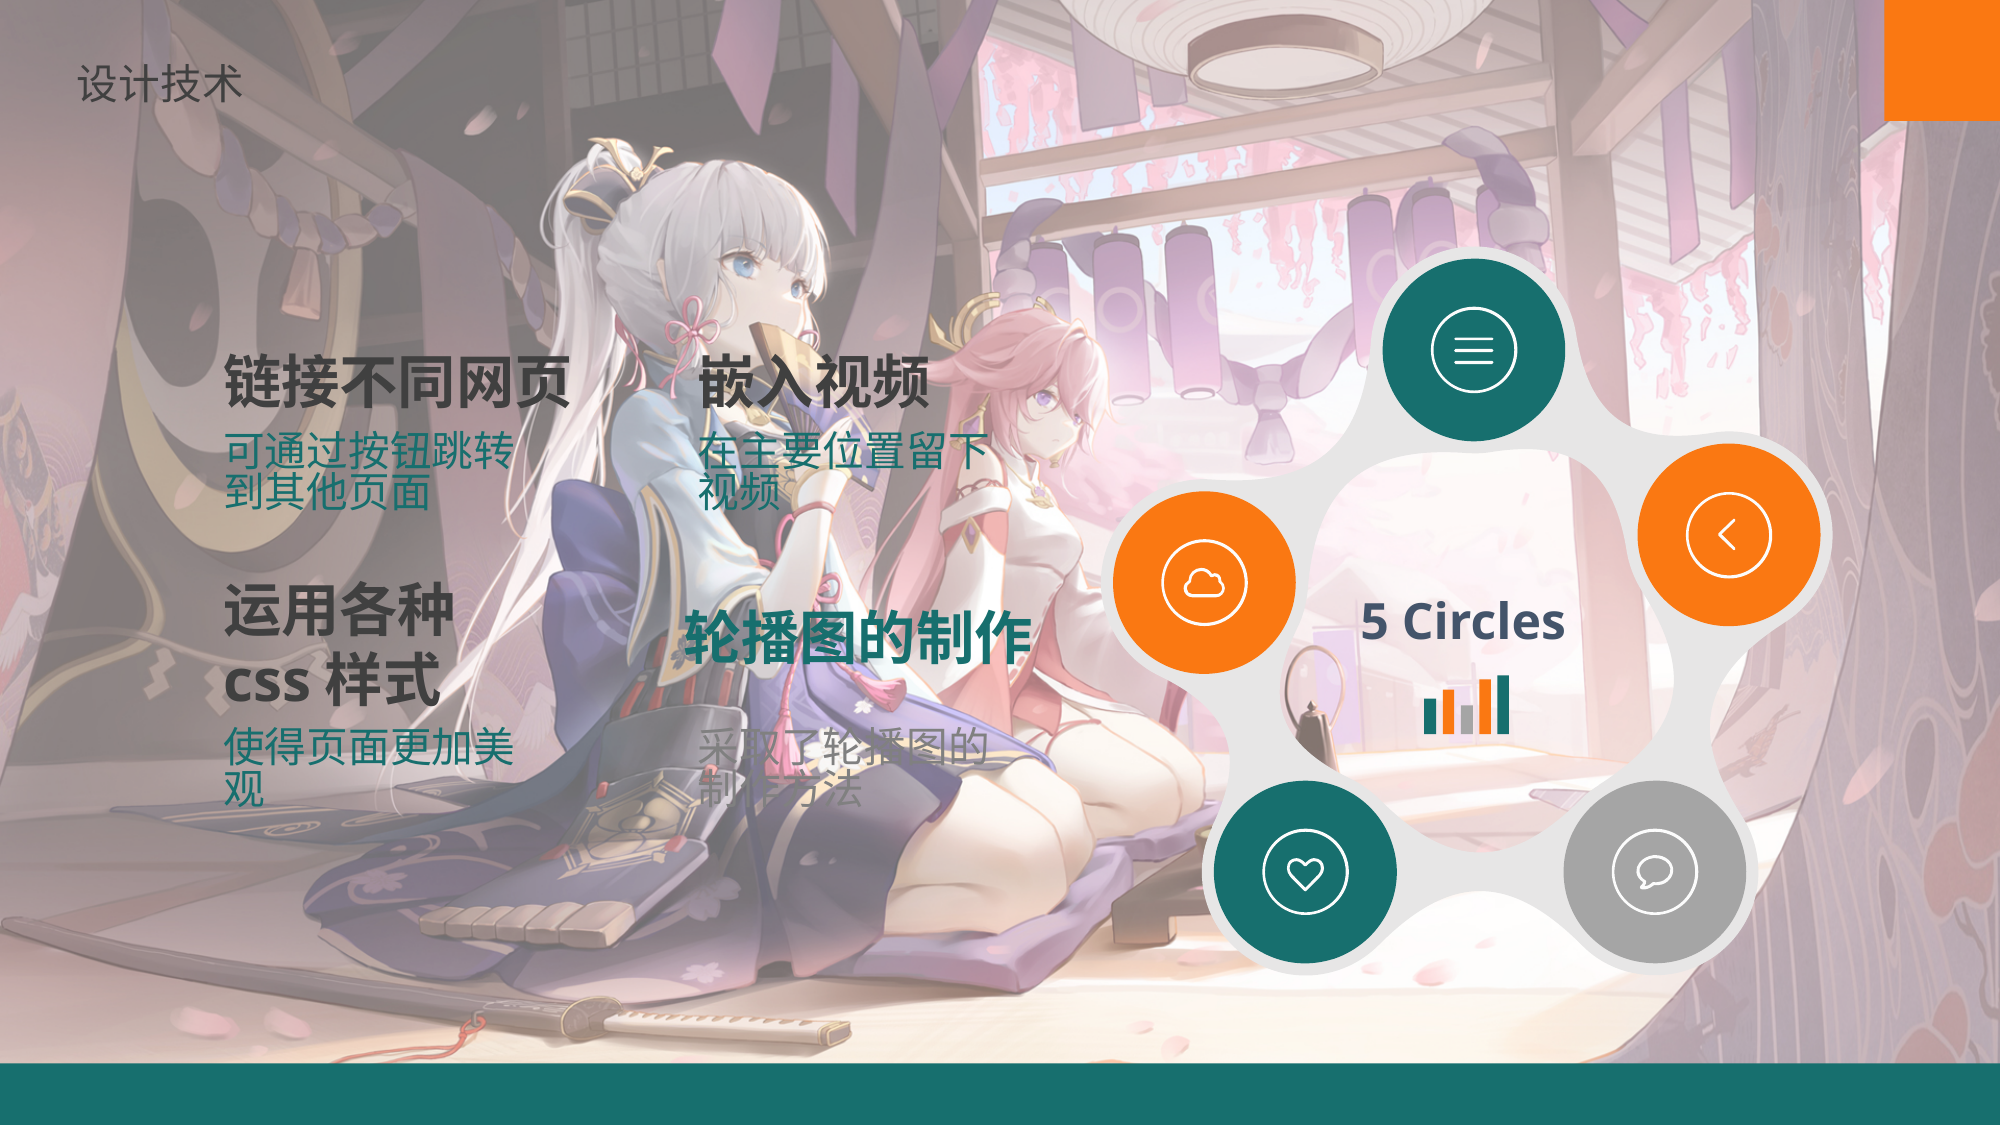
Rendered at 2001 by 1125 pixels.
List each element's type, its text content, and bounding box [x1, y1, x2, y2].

text_box [1883, 0, 2000, 122]
text_box 链接不同网页 [208, 337, 597, 423]
text_box 可通过按钮跳转到其他页面 [208, 425, 561, 524]
text_box [0, 1062, 2000, 1125]
text_box 在主要位置留下视频 [682, 425, 1035, 524]
text_box 嵌入视频 [682, 337, 1001, 423]
text_box 轮播图的制作 [668, 593, 1066, 679]
text_box 运用各种css样式 [208, 566, 526, 721]
text_box 采取了轮播图的制作方法 [682, 722, 1035, 821]
text_box 设计技术 [62, 50, 412, 116]
text_box 使得页面更加美观 [208, 722, 561, 821]
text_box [1086, 233, 1847, 989]
